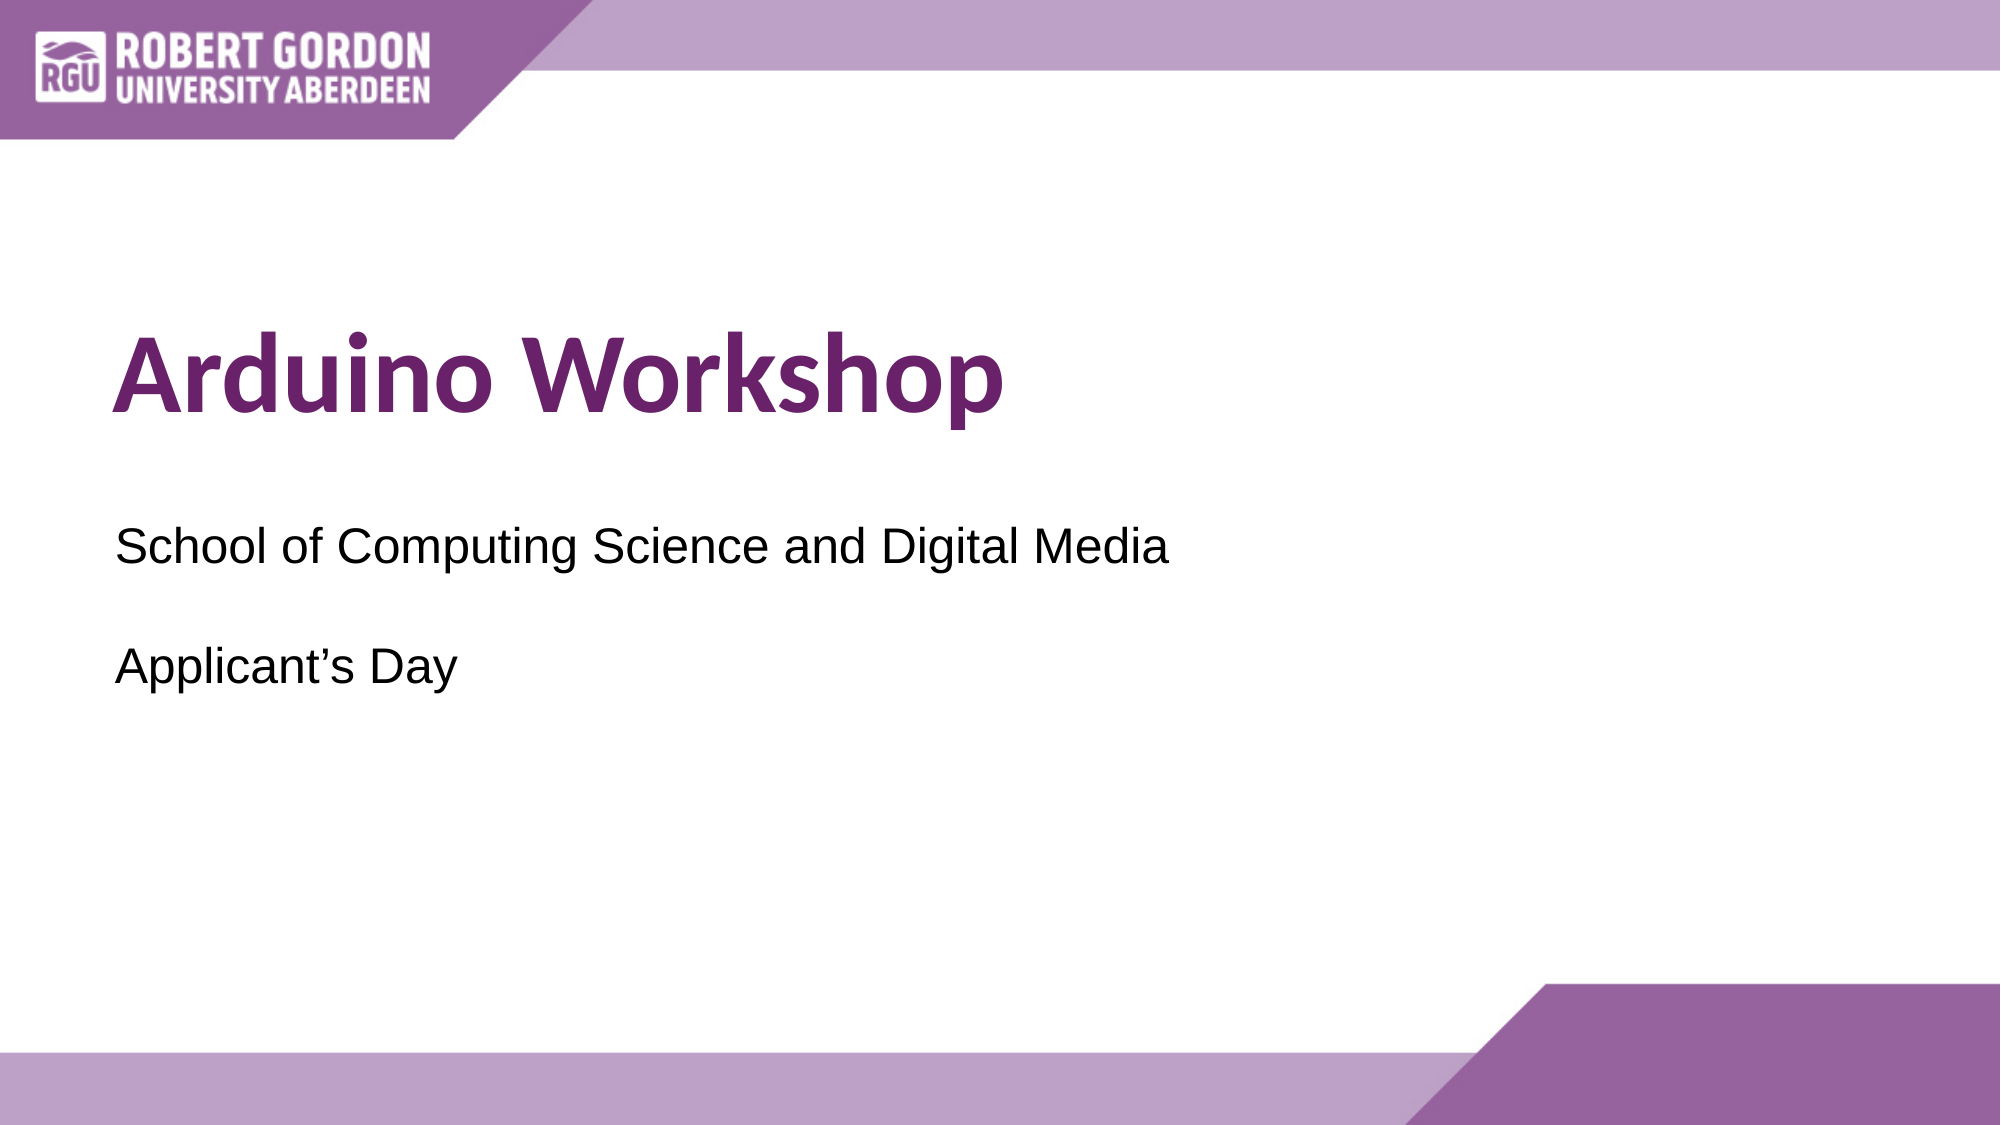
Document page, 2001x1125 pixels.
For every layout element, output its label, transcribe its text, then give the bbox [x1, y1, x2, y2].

title Arduino Workshop [97, 306, 1598, 478]
picture [0, 0, 2000, 1125]
subtitle School of Computing Science and Digital Media Applicant’s Day [99, 506, 1600, 764]
